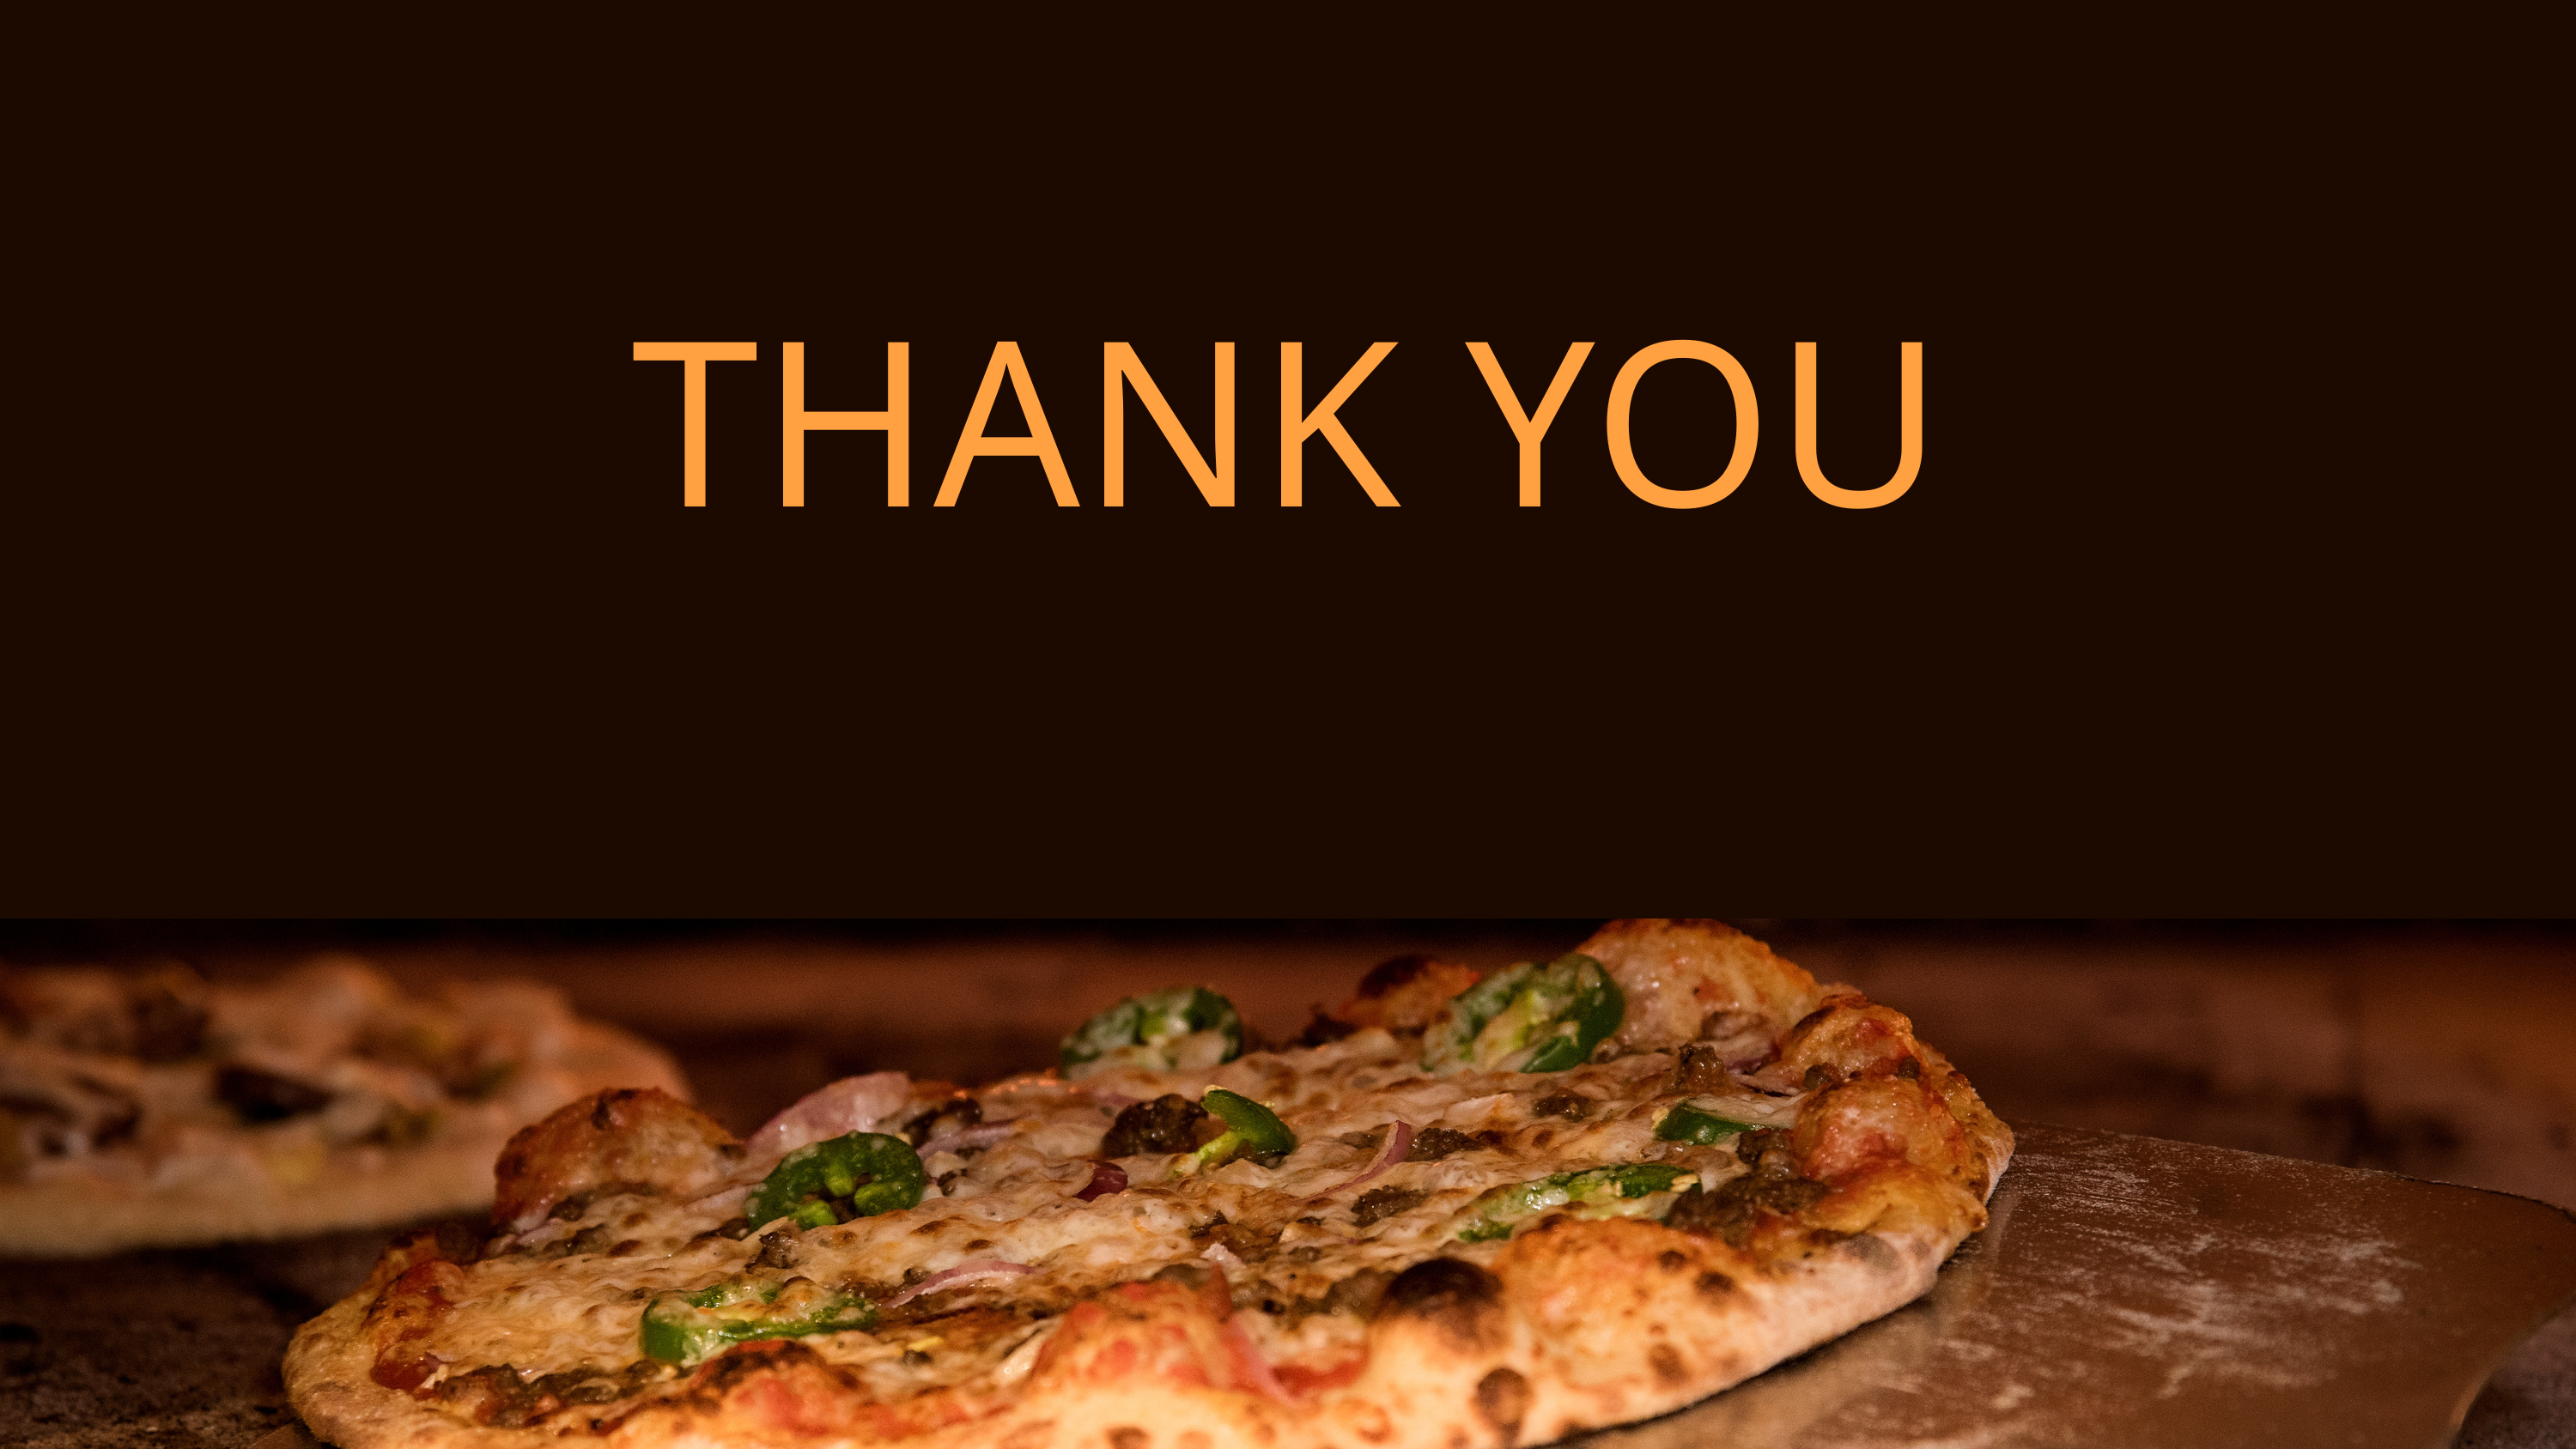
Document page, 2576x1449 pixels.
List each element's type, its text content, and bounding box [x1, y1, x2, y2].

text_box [0, 919, 2576, 1449]
text_box THANK YOU [287, 286, 2288, 554]
